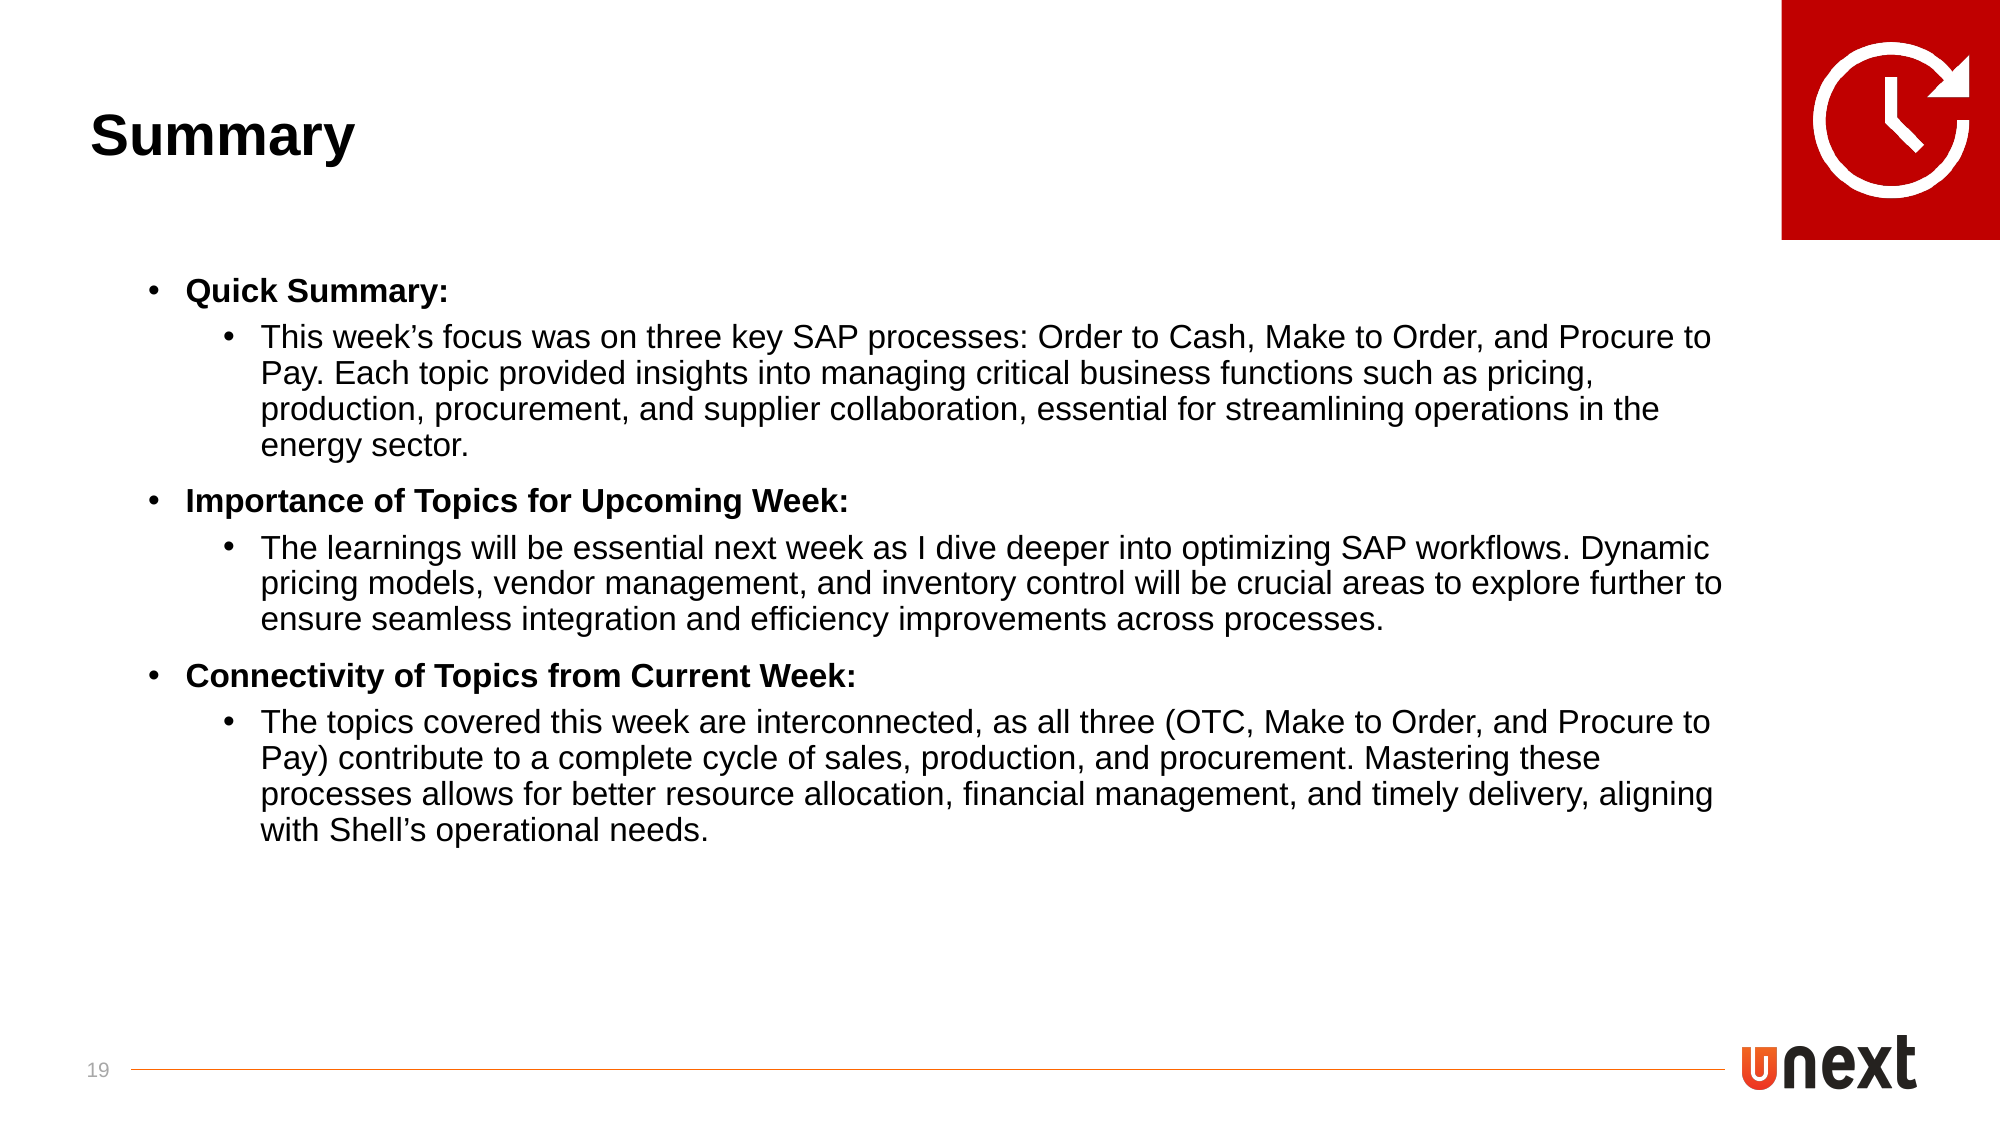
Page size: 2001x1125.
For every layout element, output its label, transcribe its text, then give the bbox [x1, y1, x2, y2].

text_box [1781, 0, 2000, 241]
title Summary [76, 78, 1791, 196]
slide_number 19 [48, 1047, 110, 1091]
picture [1791, 21, 1990, 219]
text_box Quick Summary: This week’s focus was on three key SAP processes: Order to Cash, Make to Order, and Procure to Pay. Each topic provided insights into managing critical business functions such as pricing, production, procurement, and supplier collaboration, essential for streamlining operations in the energy sector. Importance of Topics for Upcoming Week: The learnings will be essential next week as I dive deeper into optimizing SAP workflows. Dynamic pricing models, vendor management, and inventory control will be crucial areas to explore further to ensure seamless integration and efficiency improvements across processes. Connectivity of Topics from Current Week: The topics covered this week are interconnected, as all three (OTC, Make to Order, and Procure to Pay) contribute to a complete cycle of sales, production, and procurement. Mastering these processes allows for better resource allocation, financial management, and timely delivery, aligning with Shell’s operational needs. [133, 266, 1742, 925]
picture [1742, 1035, 1917, 1090]
